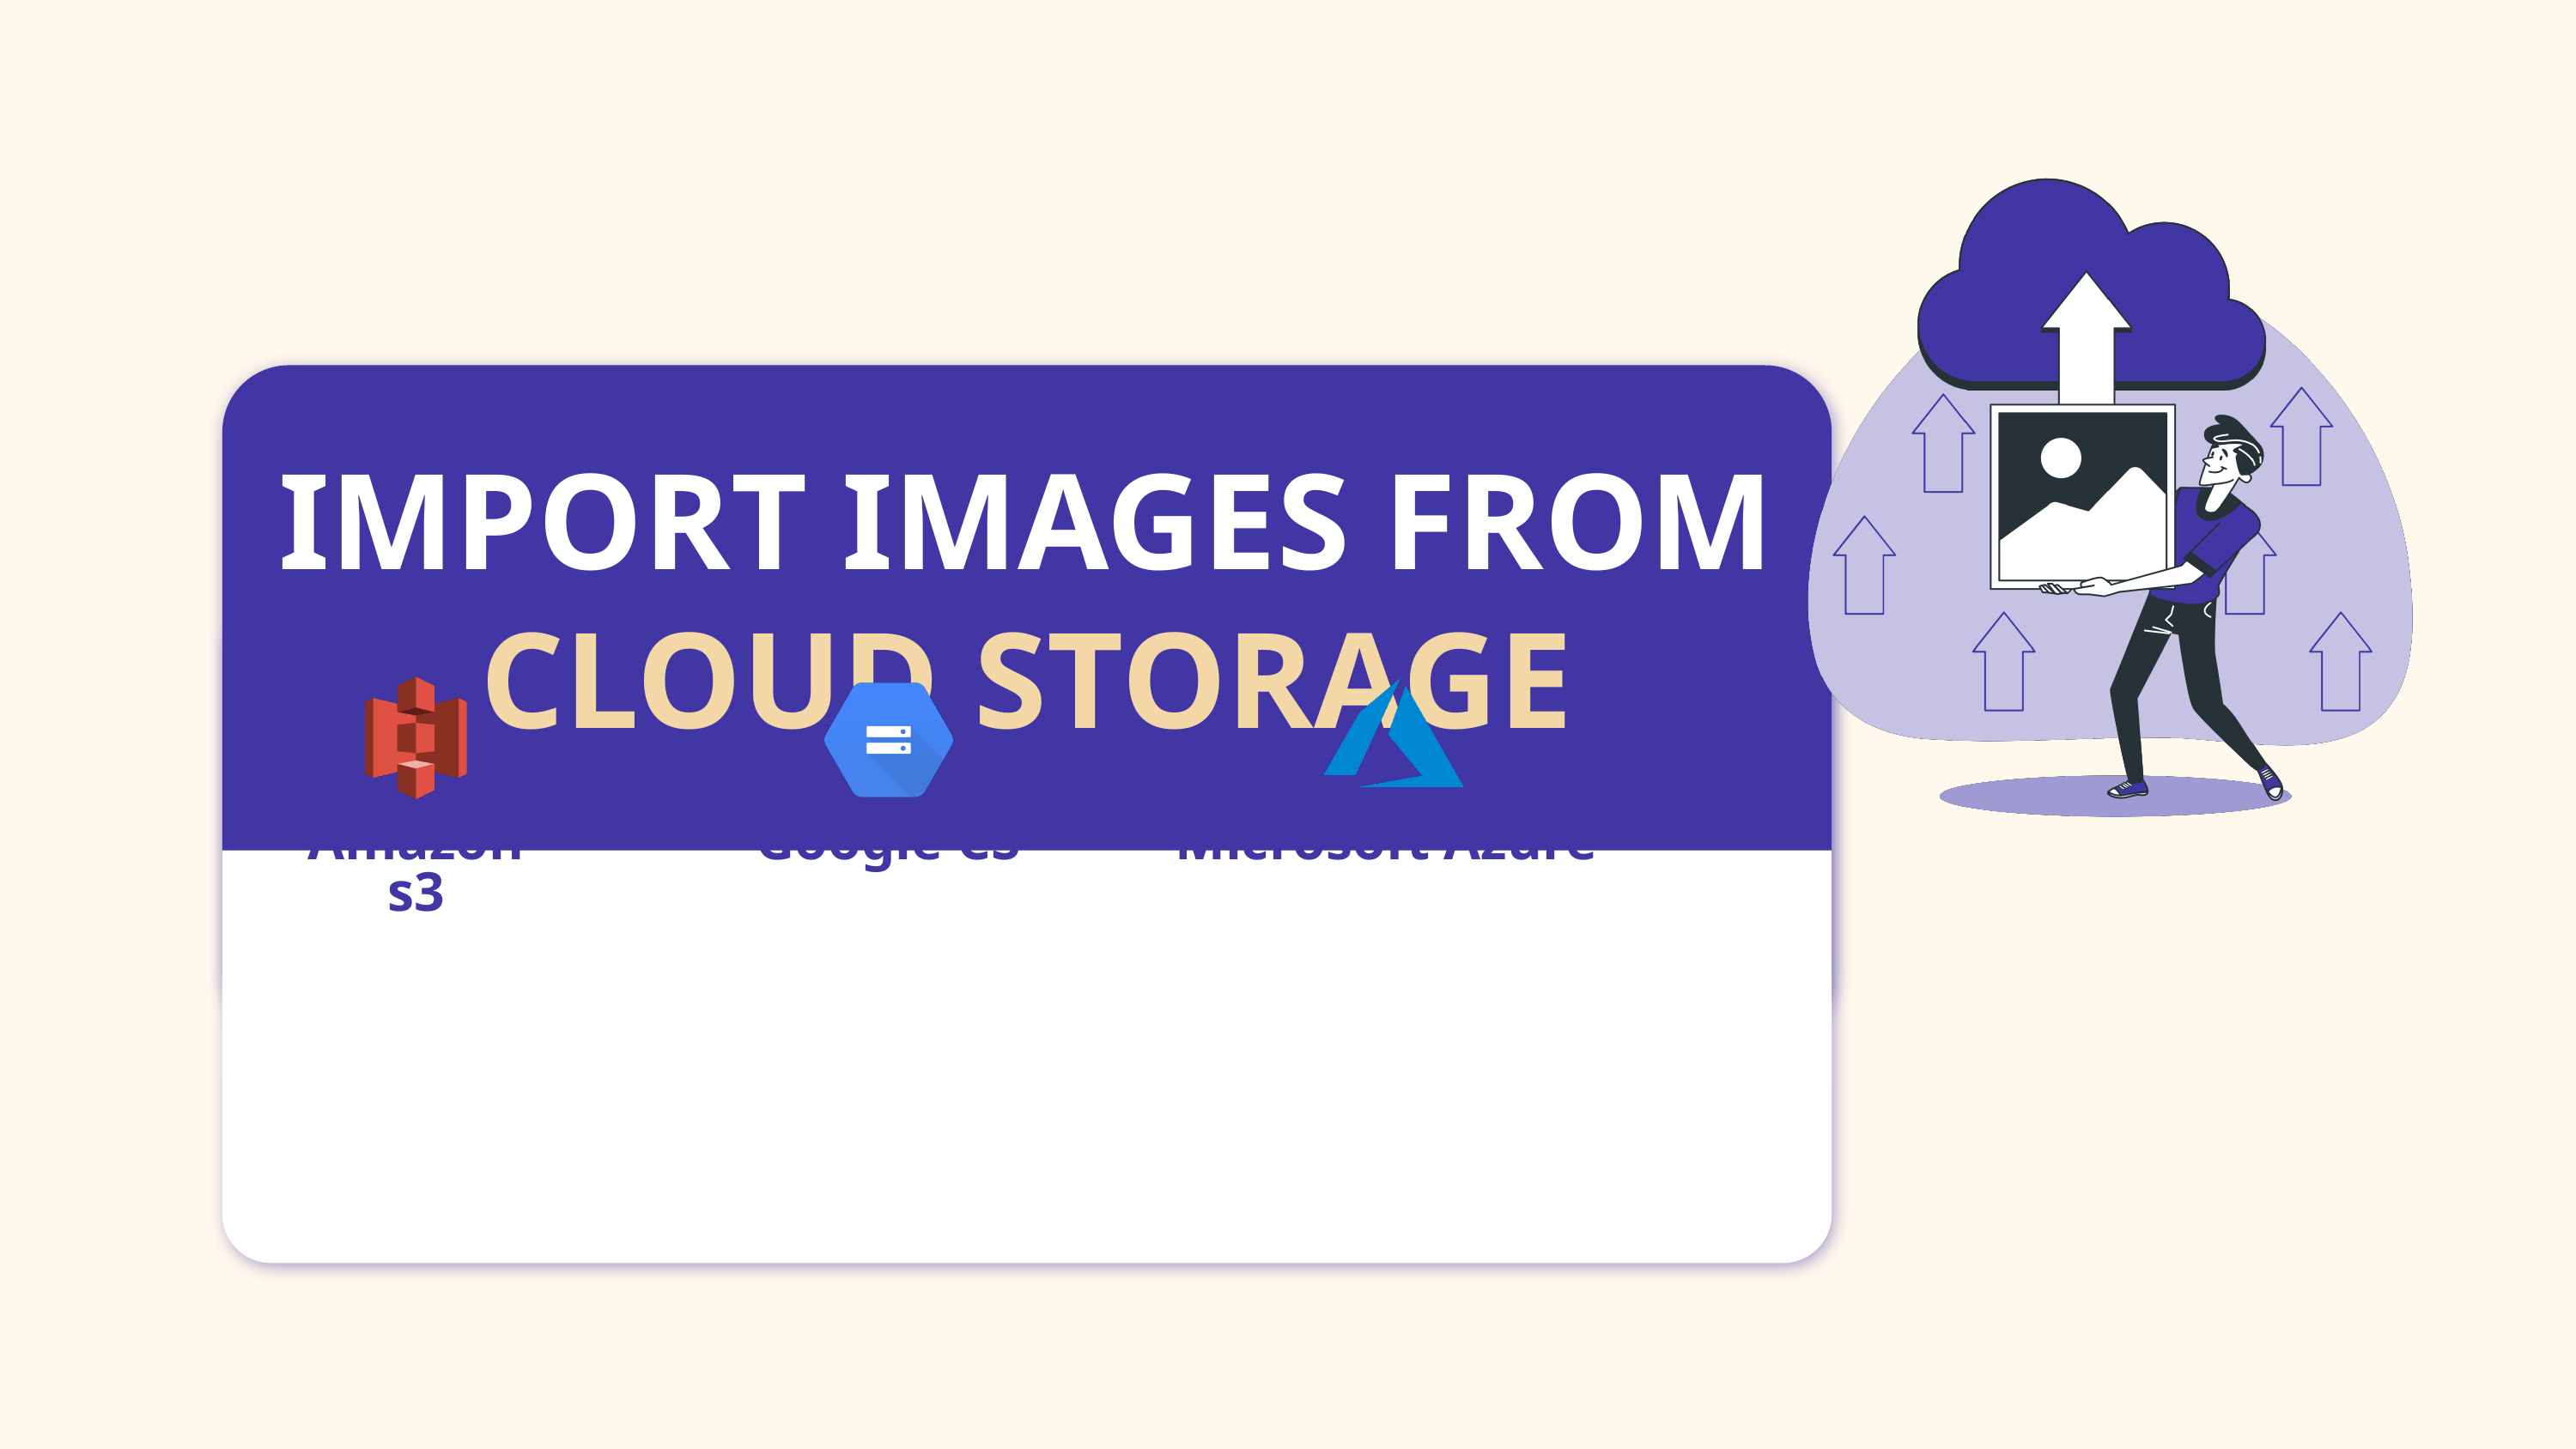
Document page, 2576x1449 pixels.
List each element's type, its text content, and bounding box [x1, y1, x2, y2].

title IMPORT IMAGES FROM CLOUD STORAGE [222, 365, 1672, 768]
picture [824, 676, 954, 804]
picture [361, 676, 471, 804]
text_box Microsoft Azure [1143, 792, 1630, 902]
picture [1677, 75, 2539, 937]
text_box Amazon s3 [252, 792, 580, 902]
text_box Google CS [725, 792, 1054, 902]
picture [1322, 677, 1467, 787]
